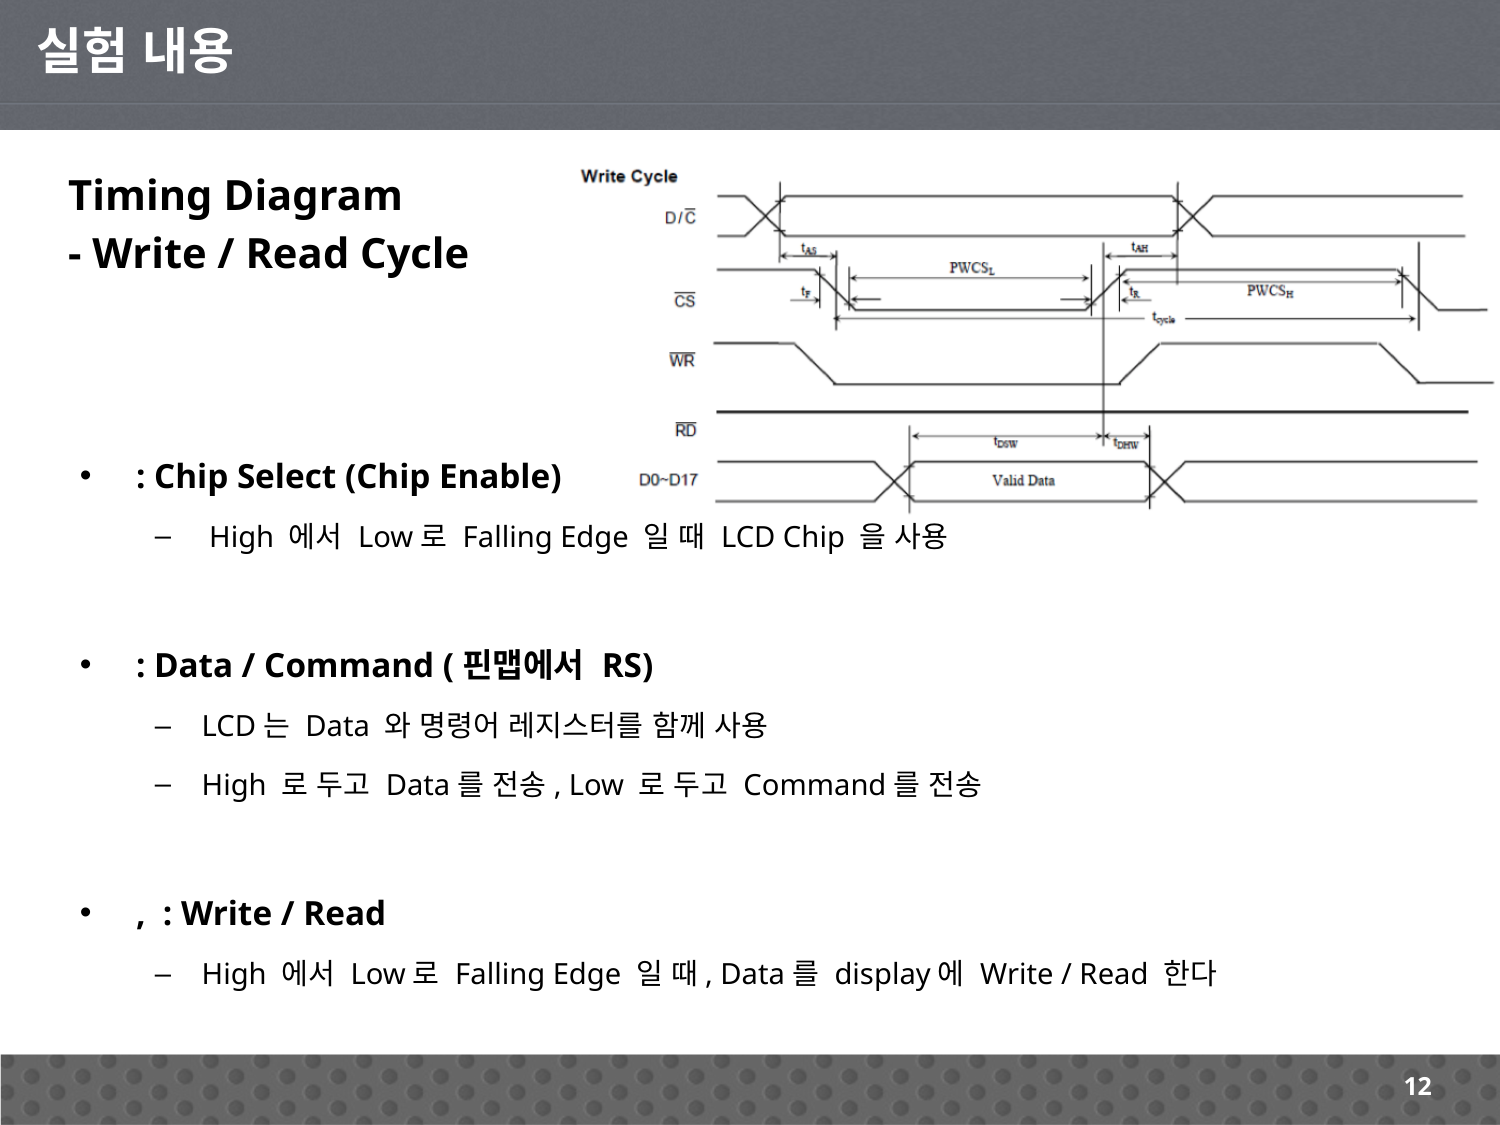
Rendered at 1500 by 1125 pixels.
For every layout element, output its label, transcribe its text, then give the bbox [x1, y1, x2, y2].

list Timing Diagram - Write / Read Cycle [53, 160, 571, 232]
list 실험 내용 [21, 12, 550, 102]
picture [572, 160, 1500, 522]
slide_number 12 [1096, 1057, 1447, 1118]
